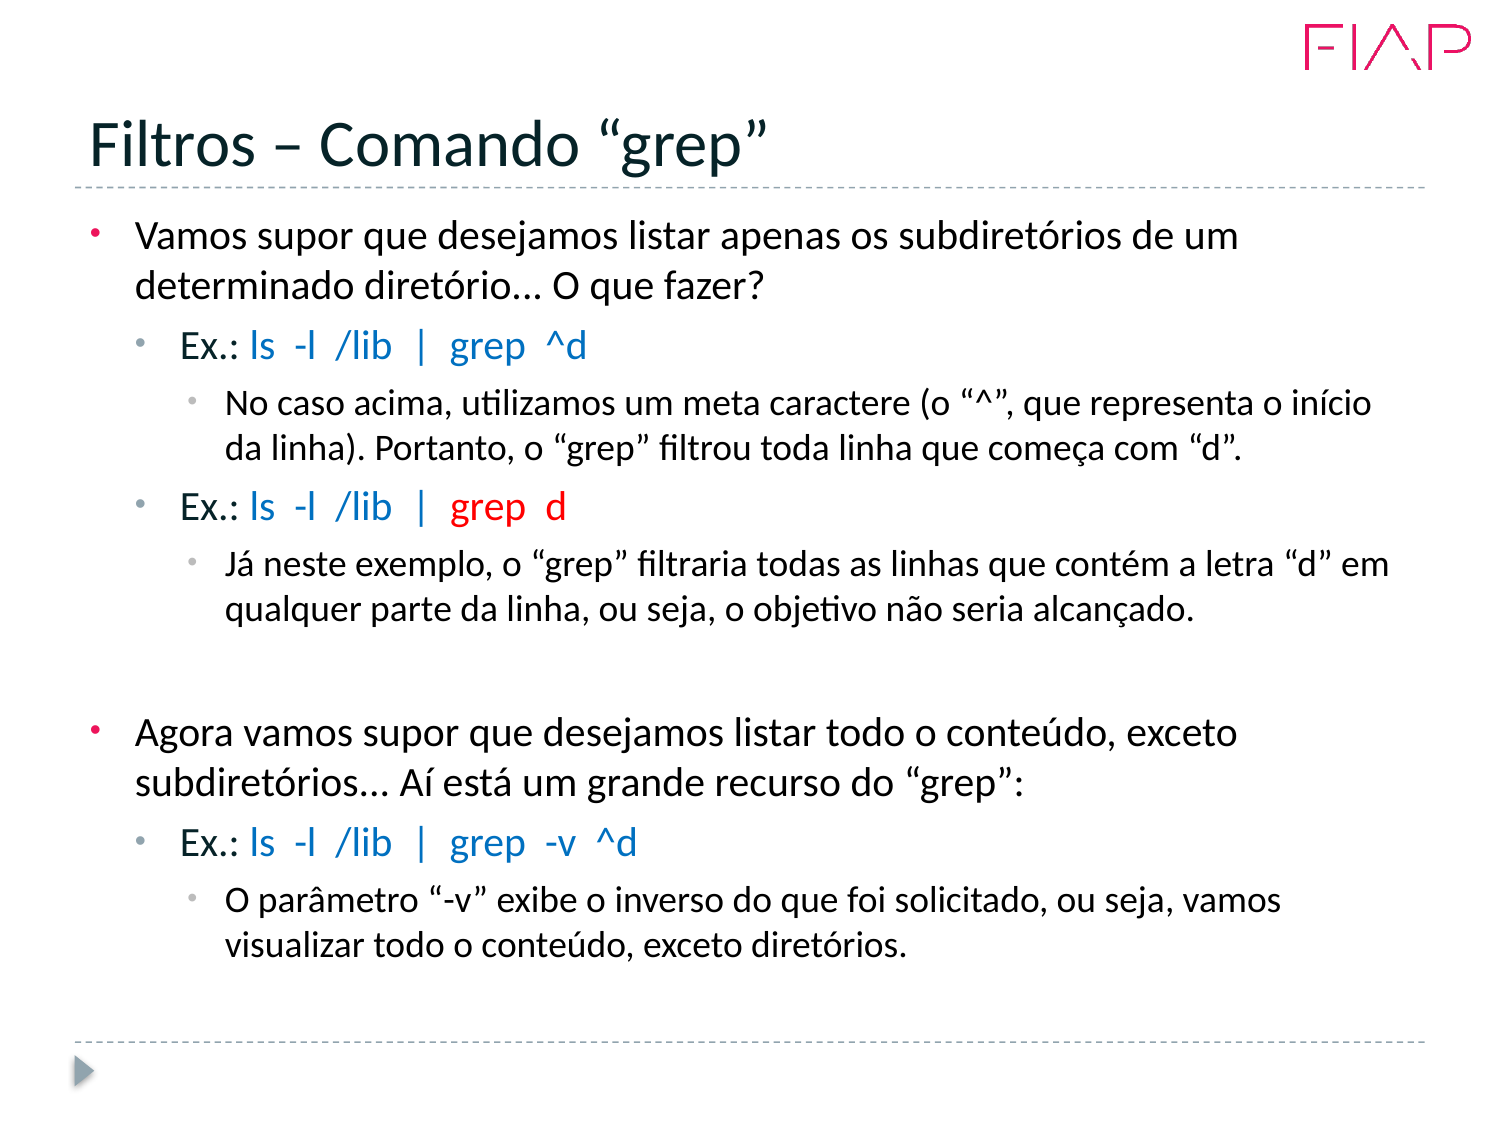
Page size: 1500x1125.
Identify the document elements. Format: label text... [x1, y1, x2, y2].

list Vamos supor que desejamos listar apenas os subdiretórios de um determinado diretório... O que fazer? Ex.: ls -l /lib | grep ^d No caso acima, utilizamos um meta caractere (o “^”, que representa o início da linha). Portanto, o “grep” filtrou toda linha que começa com “d”. Ex.: ls -l /lib | grep d Já neste exemplo, o “grep” filtraria todas as linhas que contém a letra “d” em qualquer parte da linha, ou seja, o objetivo não seria alcançado. Agora vamos supor que desejamos listar todo o conteúdo, exceto subdiretórios... Aí está um grande recurso do “grep”: Ex.: ls -l /lib | grep -v ^d O parâmetro “-v” exibe o inverso do que foi solicitado, ou seja, vamos visualizar todo o conteúdo, exceto diretórios. [75, 200, 1425, 1010]
picture [1425, 24, 1471, 70]
title Filtros – Comando “grep” [75, 24, 1425, 188]
